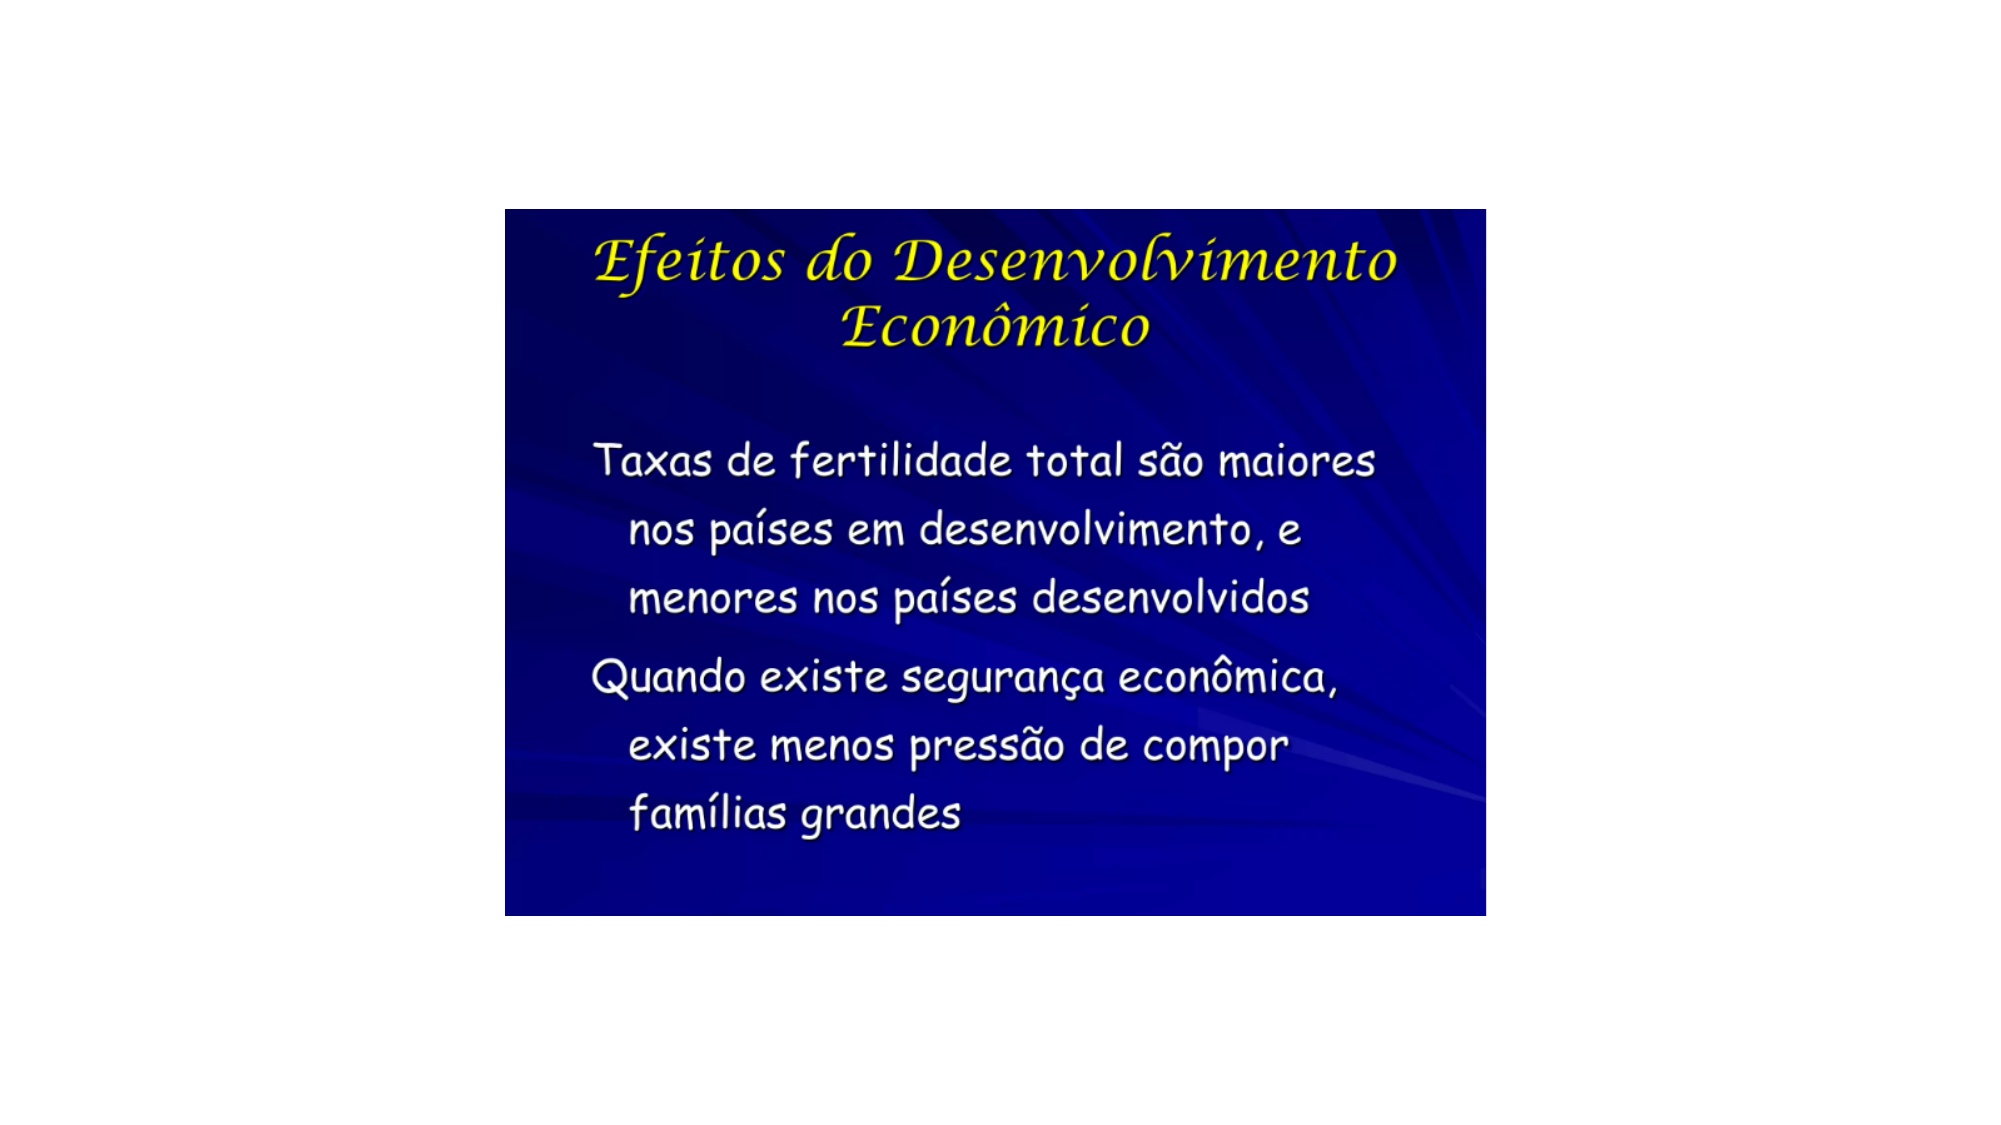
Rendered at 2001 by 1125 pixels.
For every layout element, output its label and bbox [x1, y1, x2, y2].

picture [505, 209, 1495, 916]
